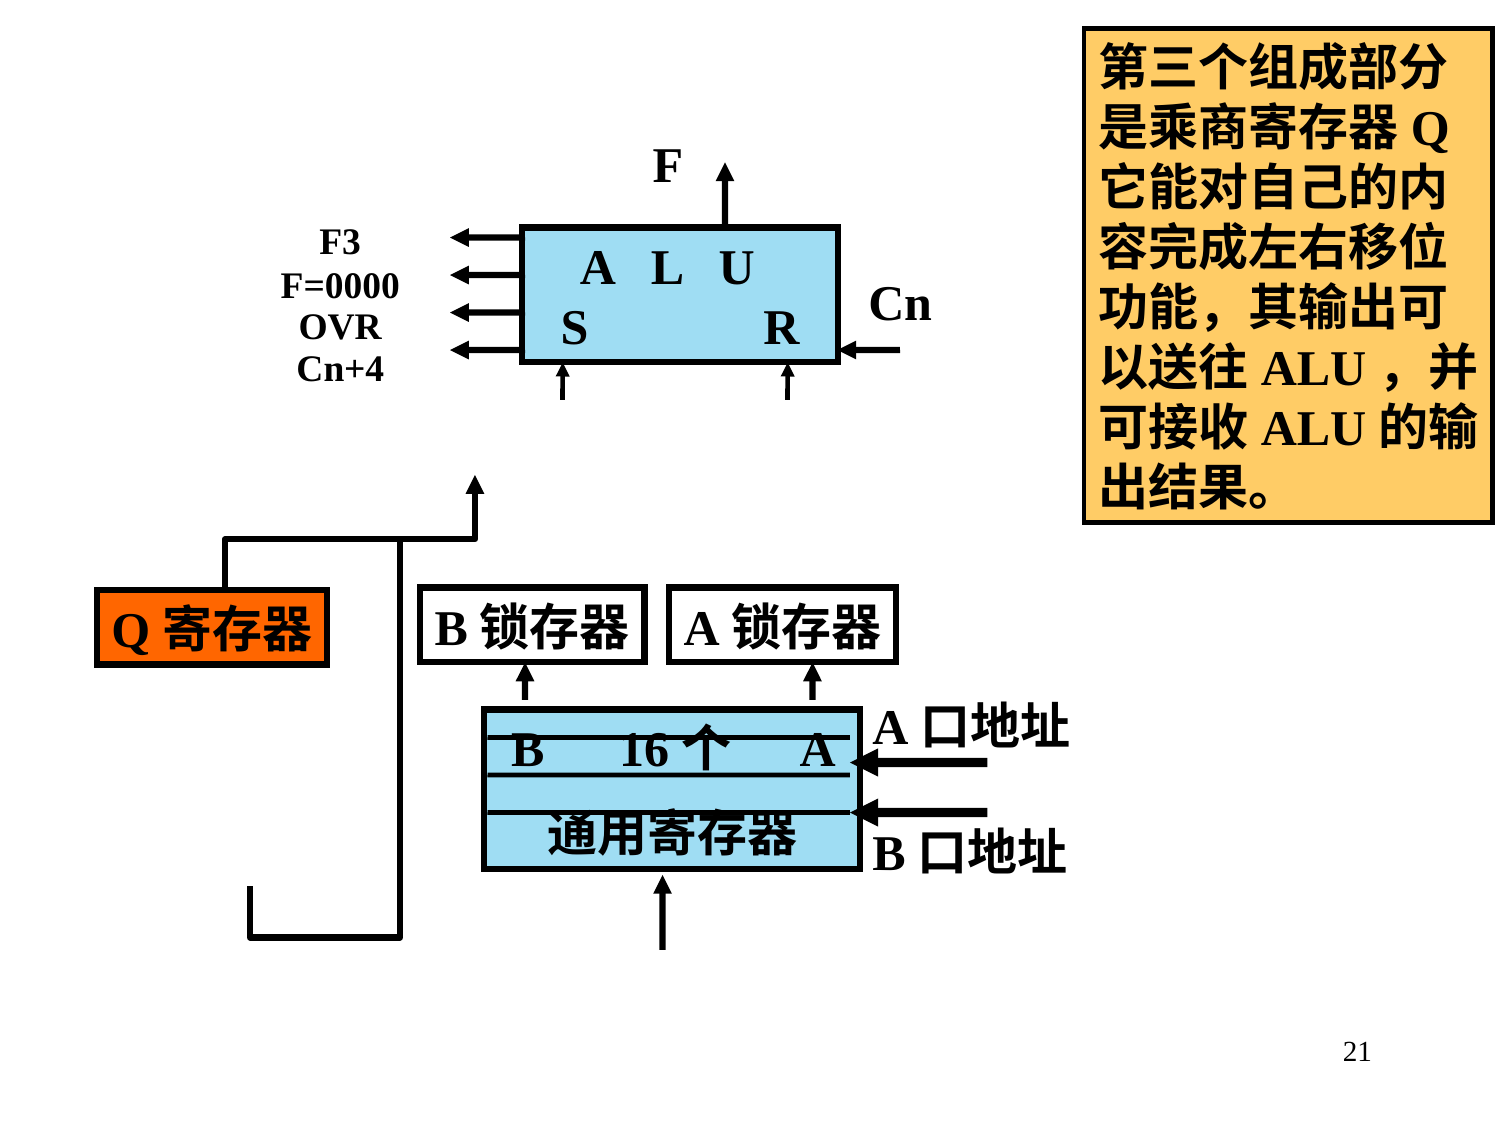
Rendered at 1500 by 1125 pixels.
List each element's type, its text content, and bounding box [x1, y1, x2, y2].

text_box [781, 362, 794, 400]
text_box [656, 874, 669, 950]
text_box F [637, 125, 698, 200]
text_box [249, 537, 400, 938]
text_box [849, 759, 863, 769]
text_box A L U S R [522, 227, 838, 363]
text_box F3 F=0000 OVR Cn+4 [237, 218, 443, 394]
text_box [450, 268, 526, 282]
slide_number 21 [1074, 1025, 1388, 1100]
text_box [718, 162, 732, 226]
text_box [850, 806, 863, 817]
text_box [556, 362, 569, 400]
text_box [450, 343, 526, 357]
text_box [450, 306, 526, 319]
text_box [225, 474, 482, 588]
text_box Cn [853, 262, 947, 338]
text_box 第三个组成部分 是乘商寄存器Q 它能对自己的内 容完成左右移位 功能，其输出可 以送往ALU，并 可接收ALU的输 出结果。 [1084, 28, 1493, 523]
text_box B锁存器 [419, 587, 645, 663]
text_box Q寄存器 [96, 589, 328, 665]
text_box B口地址 [857, 812, 1083, 888]
text_box [806, 662, 819, 700]
text_box B 16个 A 通用寄存器 [483, 709, 861, 870]
text_box [837, 343, 901, 357]
text_box A口地址 [857, 687, 1086, 763]
text_box [518, 662, 532, 700]
text_box A锁存器 [668, 587, 897, 663]
text_box [450, 231, 526, 244]
